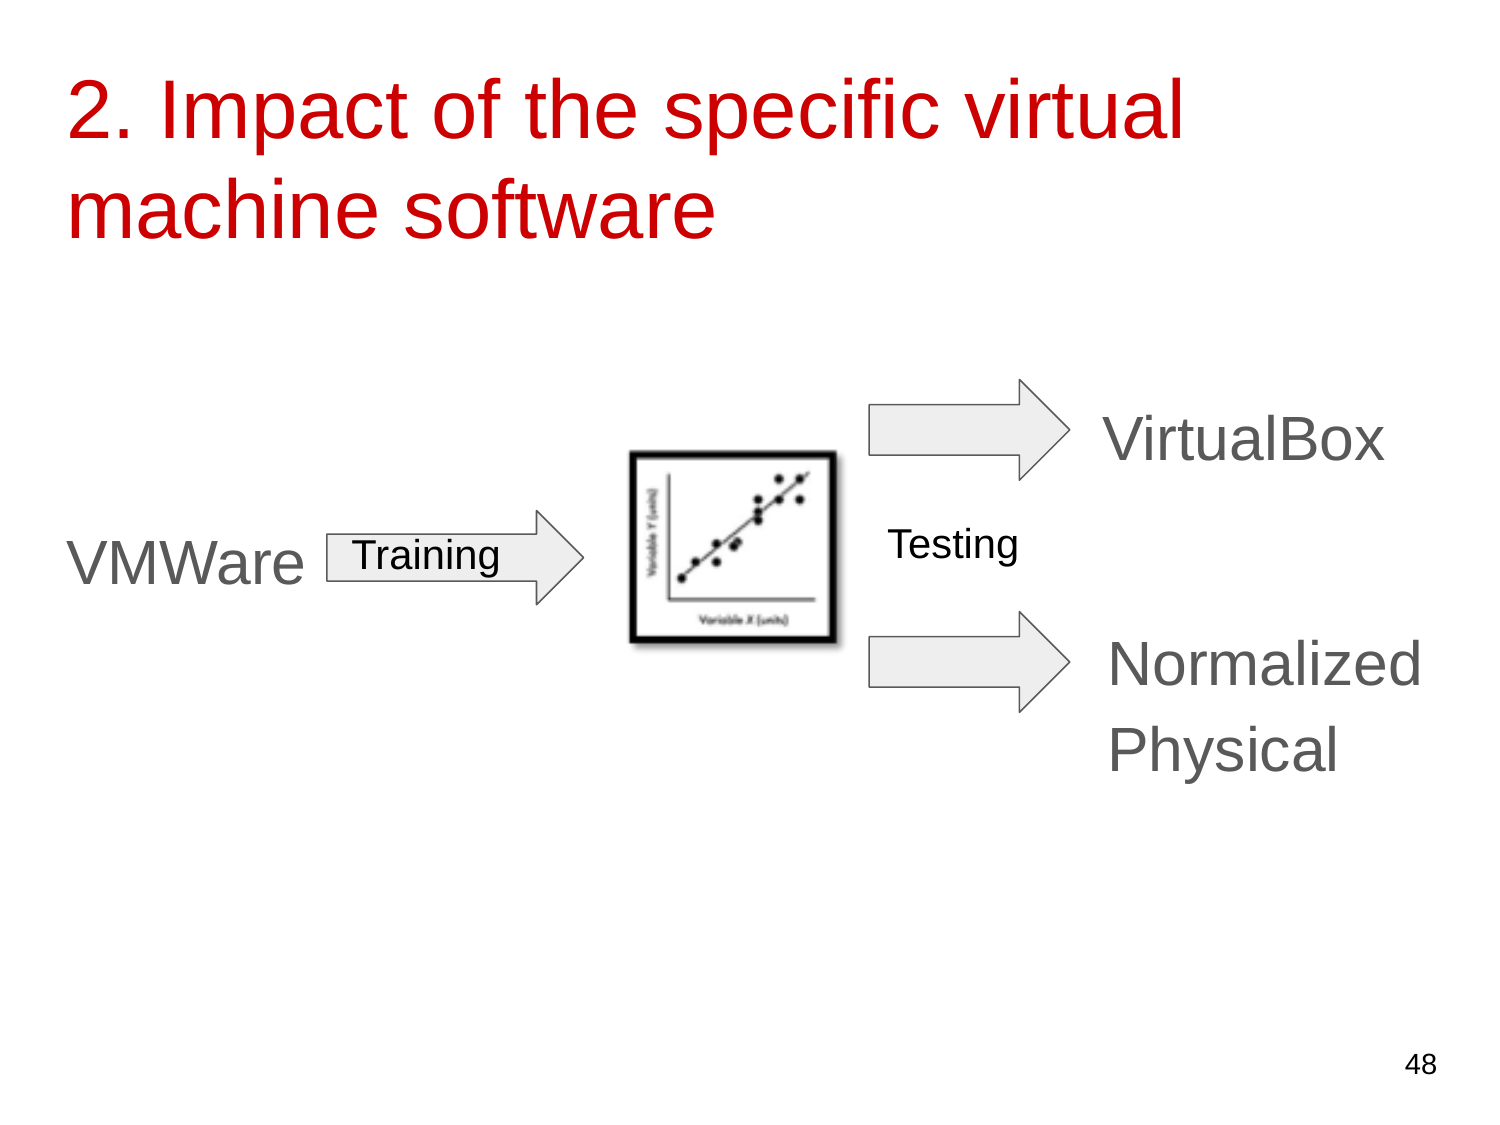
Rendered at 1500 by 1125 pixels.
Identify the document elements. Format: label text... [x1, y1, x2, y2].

picture [623, 446, 853, 661]
list Normalized Physical [1092, 596, 1456, 713]
text_box [333, 510, 584, 605]
list VMWare [51, 495, 333, 612]
title 2. Impact of the specific virtual machine software [51, 40, 1480, 266]
text_box [869, 379, 1070, 481]
slide_number 48 [1389, 1019, 1480, 1106]
text_box [869, 611, 1070, 713]
list VirtualBox [1087, 371, 1414, 488]
text_box Training [336, 513, 532, 581]
text_box Testing [872, 502, 1068, 570]
